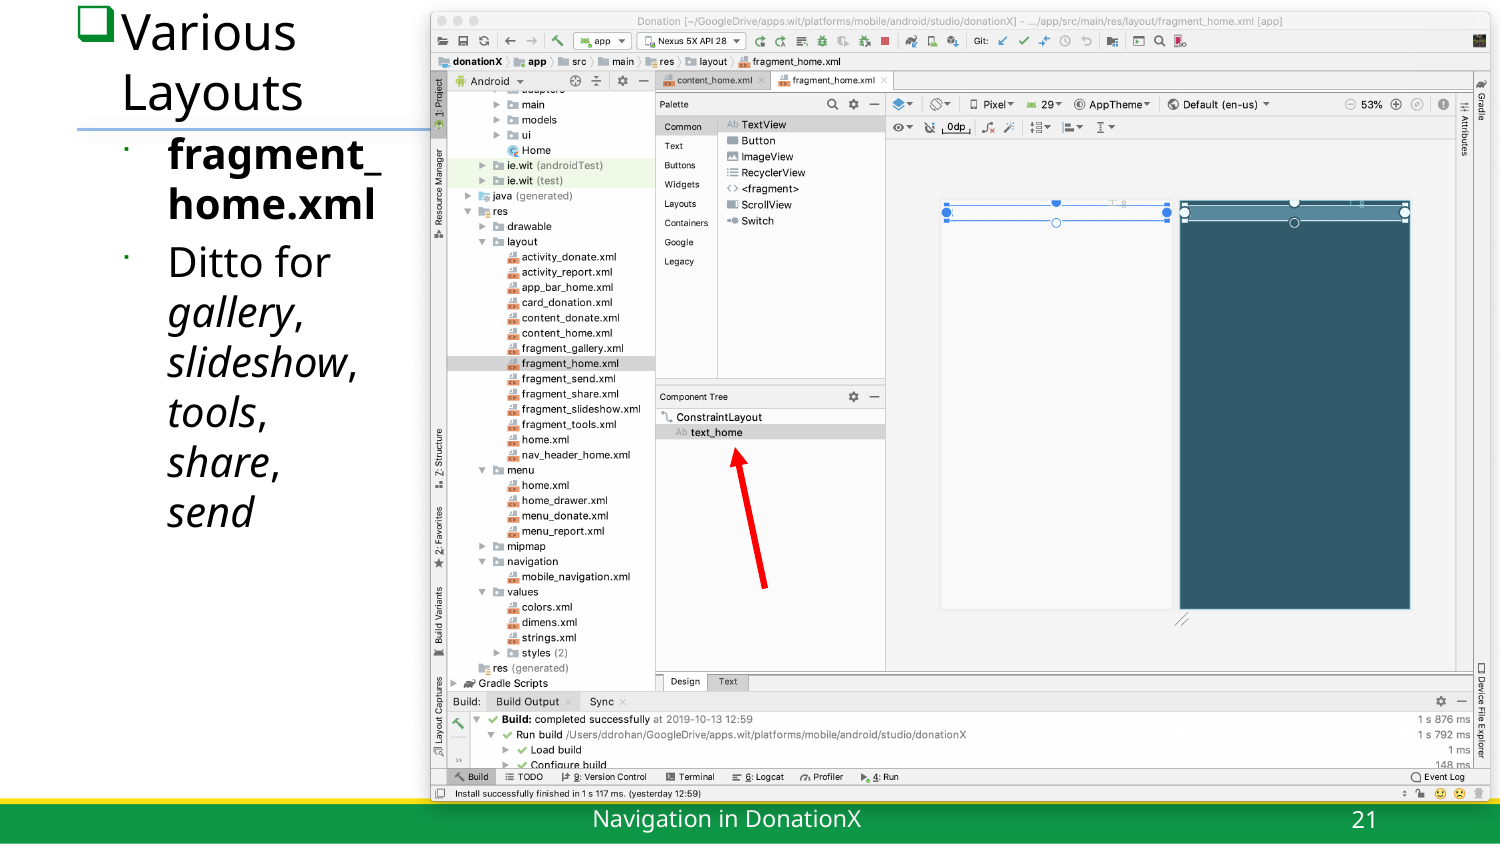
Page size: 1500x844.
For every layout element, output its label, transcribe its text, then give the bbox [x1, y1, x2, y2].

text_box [734, 446, 766, 589]
list Various Layouts fragment_ home.xml Ditto for gallery, slideshow, tools, share, send [64, 0, 398, 698]
picture [402, 0, 1500, 836]
